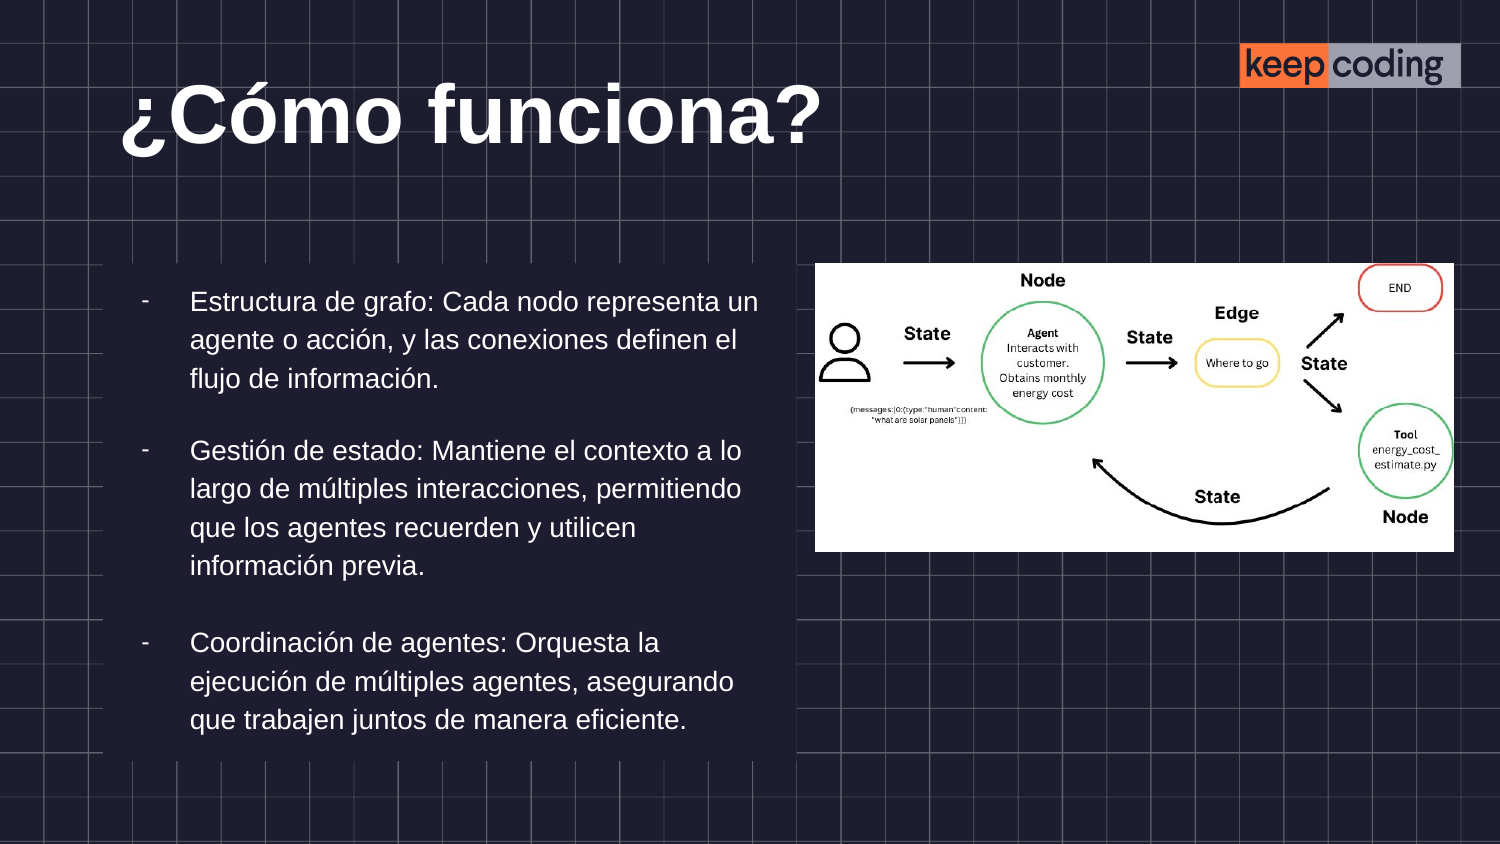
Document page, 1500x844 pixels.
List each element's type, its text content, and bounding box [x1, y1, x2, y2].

picture [1240, 43, 1461, 88]
list Estructura de grafo: Cada nodo representa un agente o acción, y las conexiones definen el flujo de información. Gestión de estado: Mantiene el contexto a lo largo de múltiples interacciones, permitiendo que los agentes recuerden y utilicen información previa. Coordinación de agentes: Orquesta la ejecución de múltiples agentes, asegurando que trabajen juntos de manera eficiente. [103, 263, 797, 762]
title ¿Cómo funciona? [103, 45, 1225, 209]
picture [815, 263, 1454, 552]
